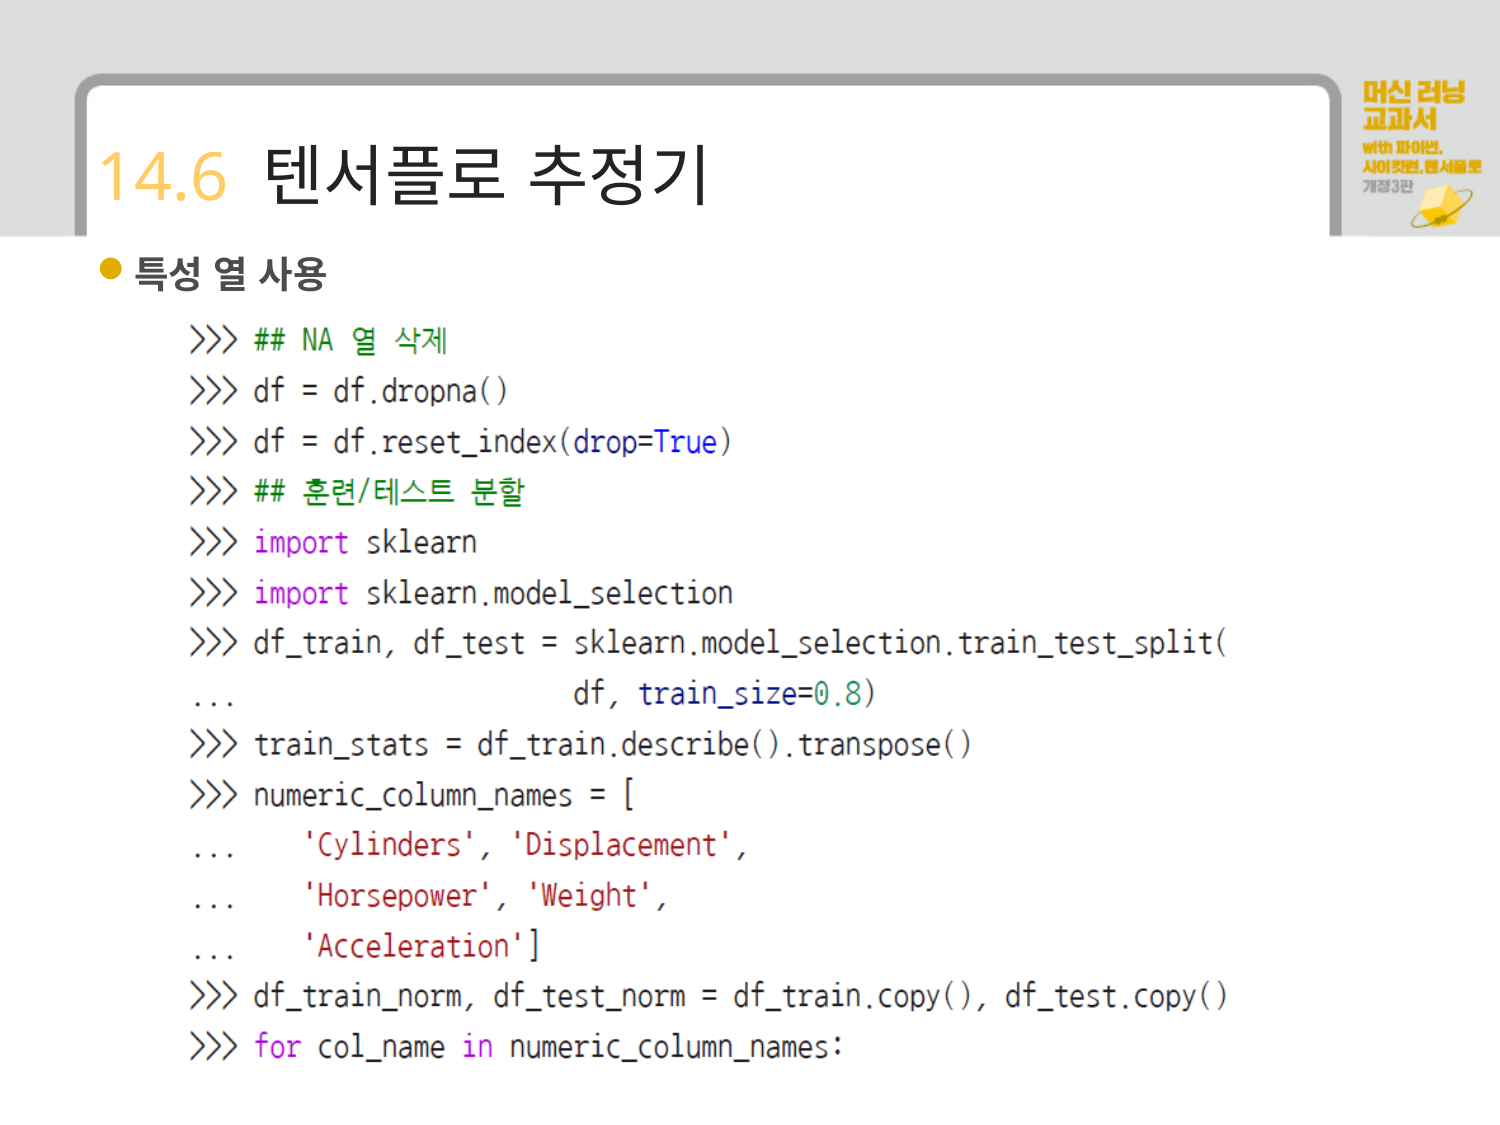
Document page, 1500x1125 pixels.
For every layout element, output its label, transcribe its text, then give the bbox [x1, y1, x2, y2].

list 특성 열 사용 [81, 239, 1440, 1054]
picture [0, 0, 1500, 1125]
title 14.6 텐서플로 추정기 [81, 90, 1412, 222]
